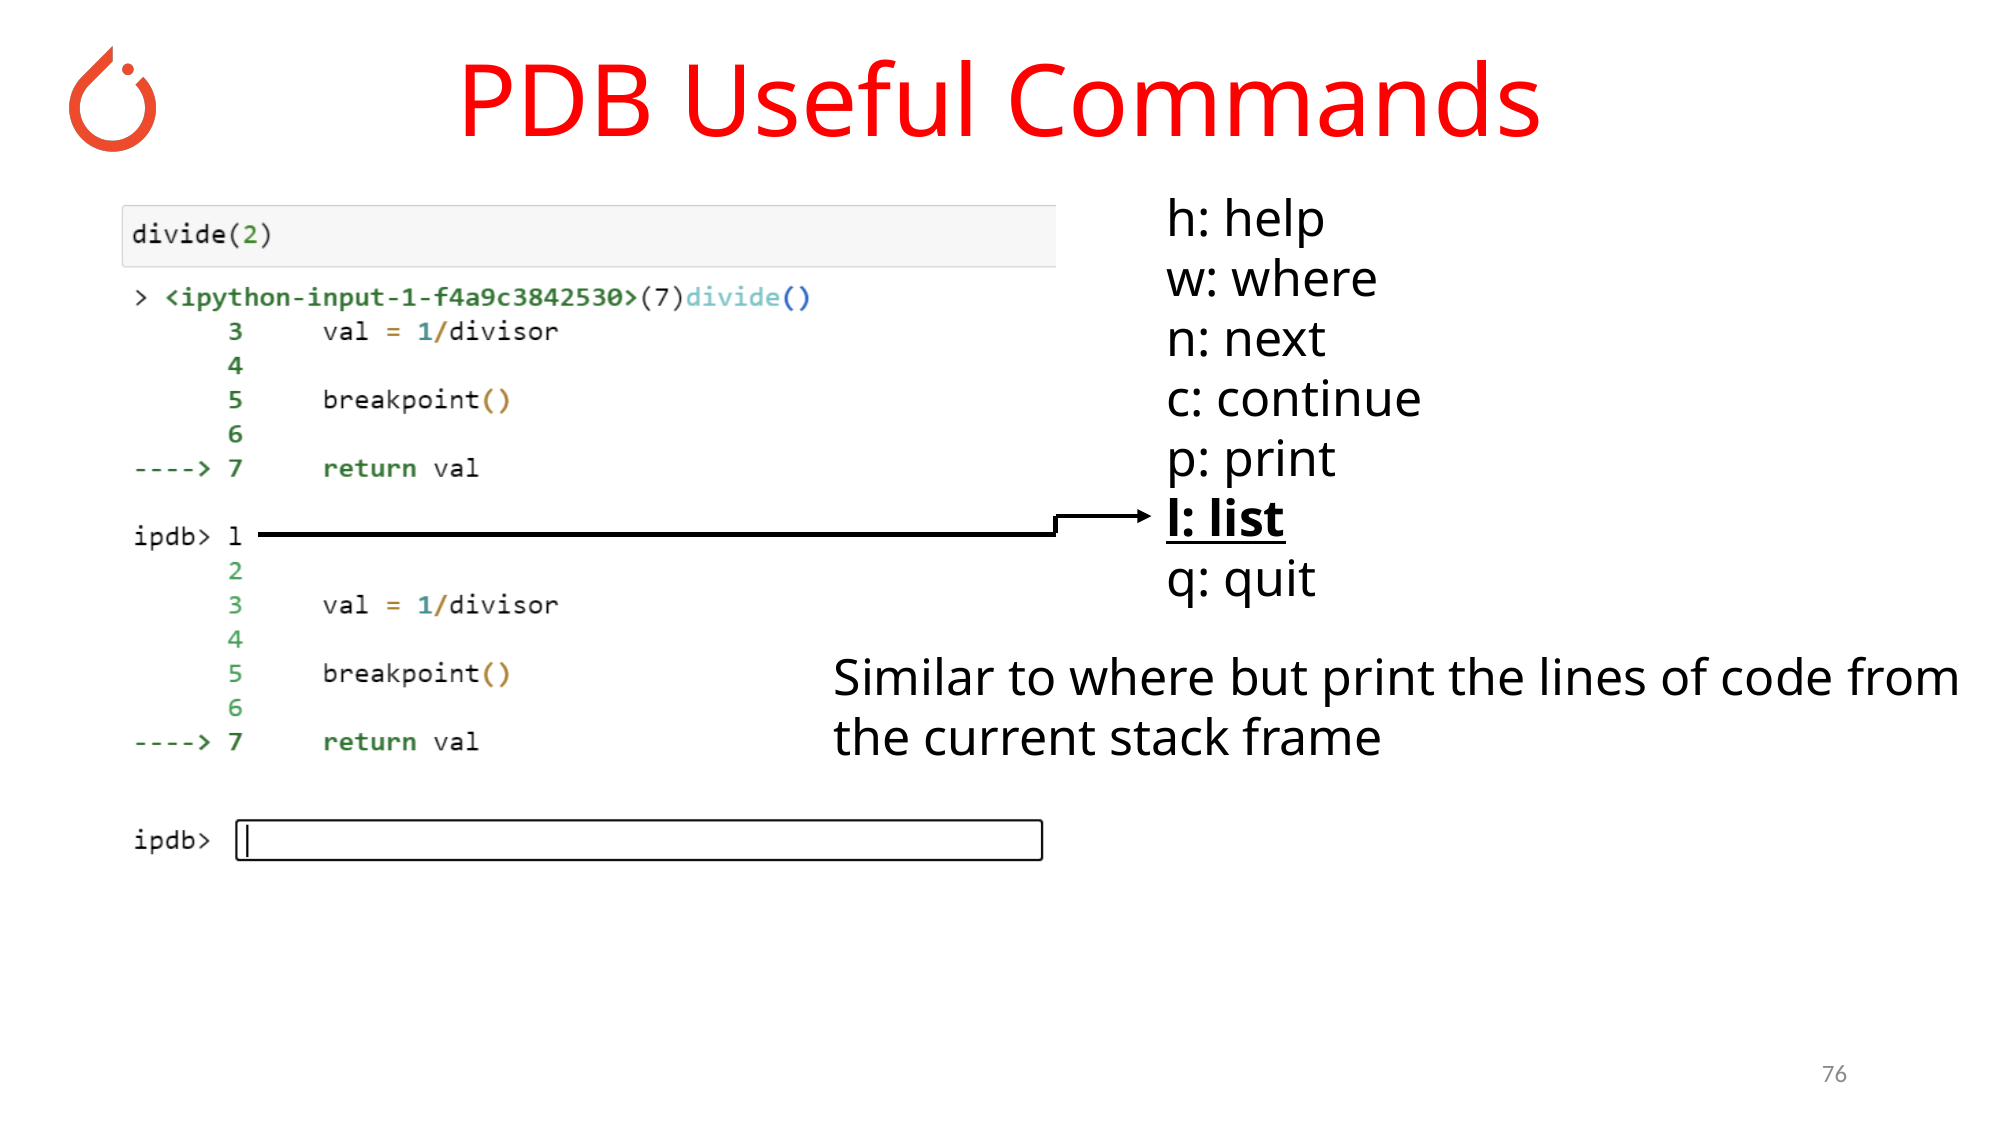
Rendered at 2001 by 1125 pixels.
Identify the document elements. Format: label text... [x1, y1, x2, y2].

slide_number 76 [1412, 1042, 1863, 1103]
picture [69, 46, 156, 152]
text_box PDB Useful Commands [14, 7, 1985, 166]
text_box Similar to where but print the lines of code from the current stack frame [1056, 637, 1981, 773]
text_box h: help w: where n: next c: continue p: print l: list q: quit [1151, 179, 1789, 615]
picture [108, 194, 1056, 878]
